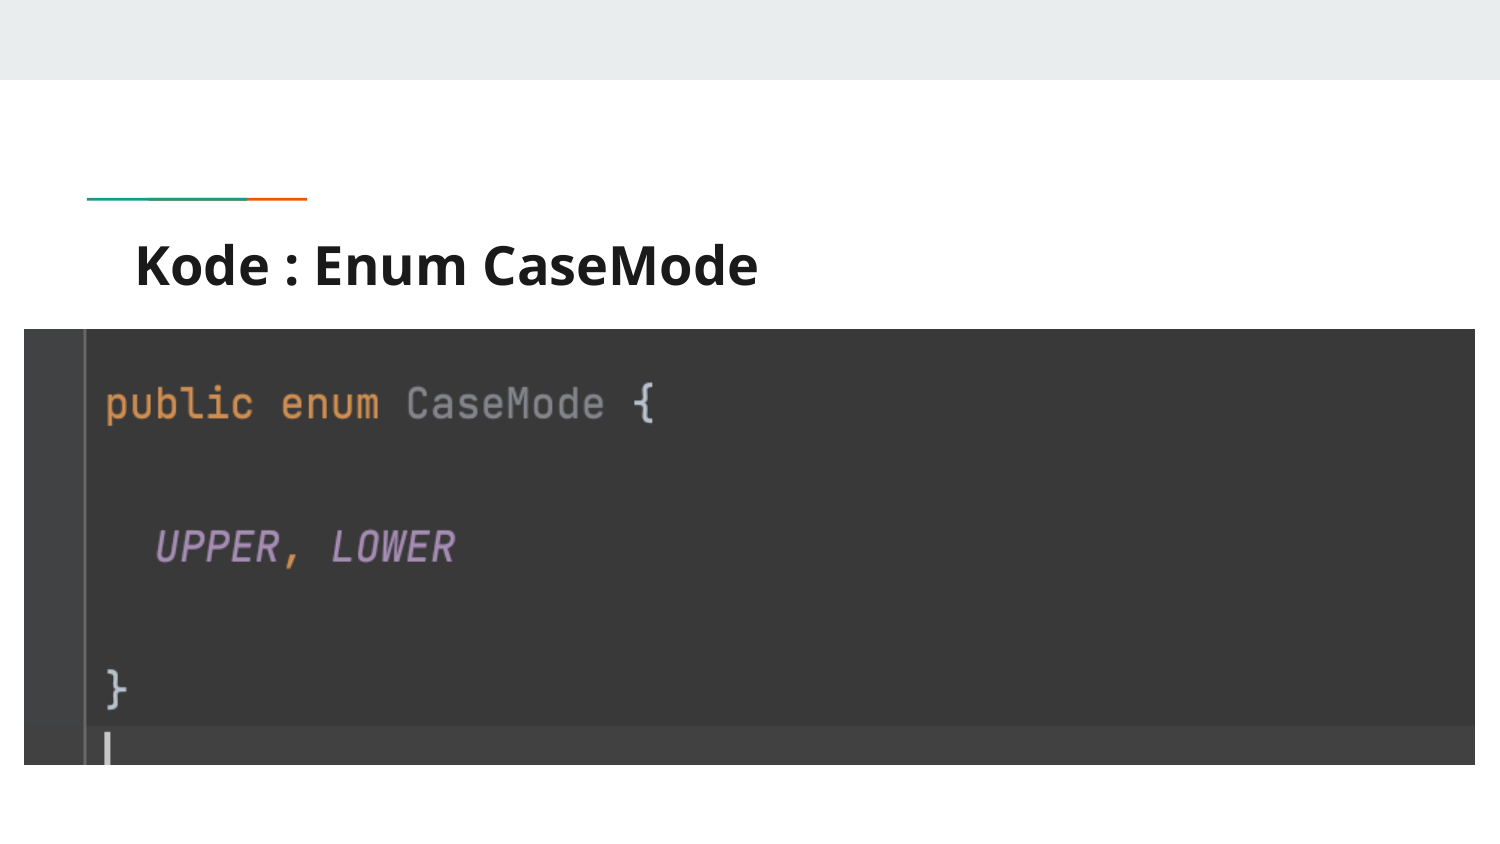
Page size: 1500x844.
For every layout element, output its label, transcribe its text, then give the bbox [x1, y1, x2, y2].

title Kode : Enum CaseMode [119, 216, 1381, 305]
picture [24, 328, 1476, 765]
